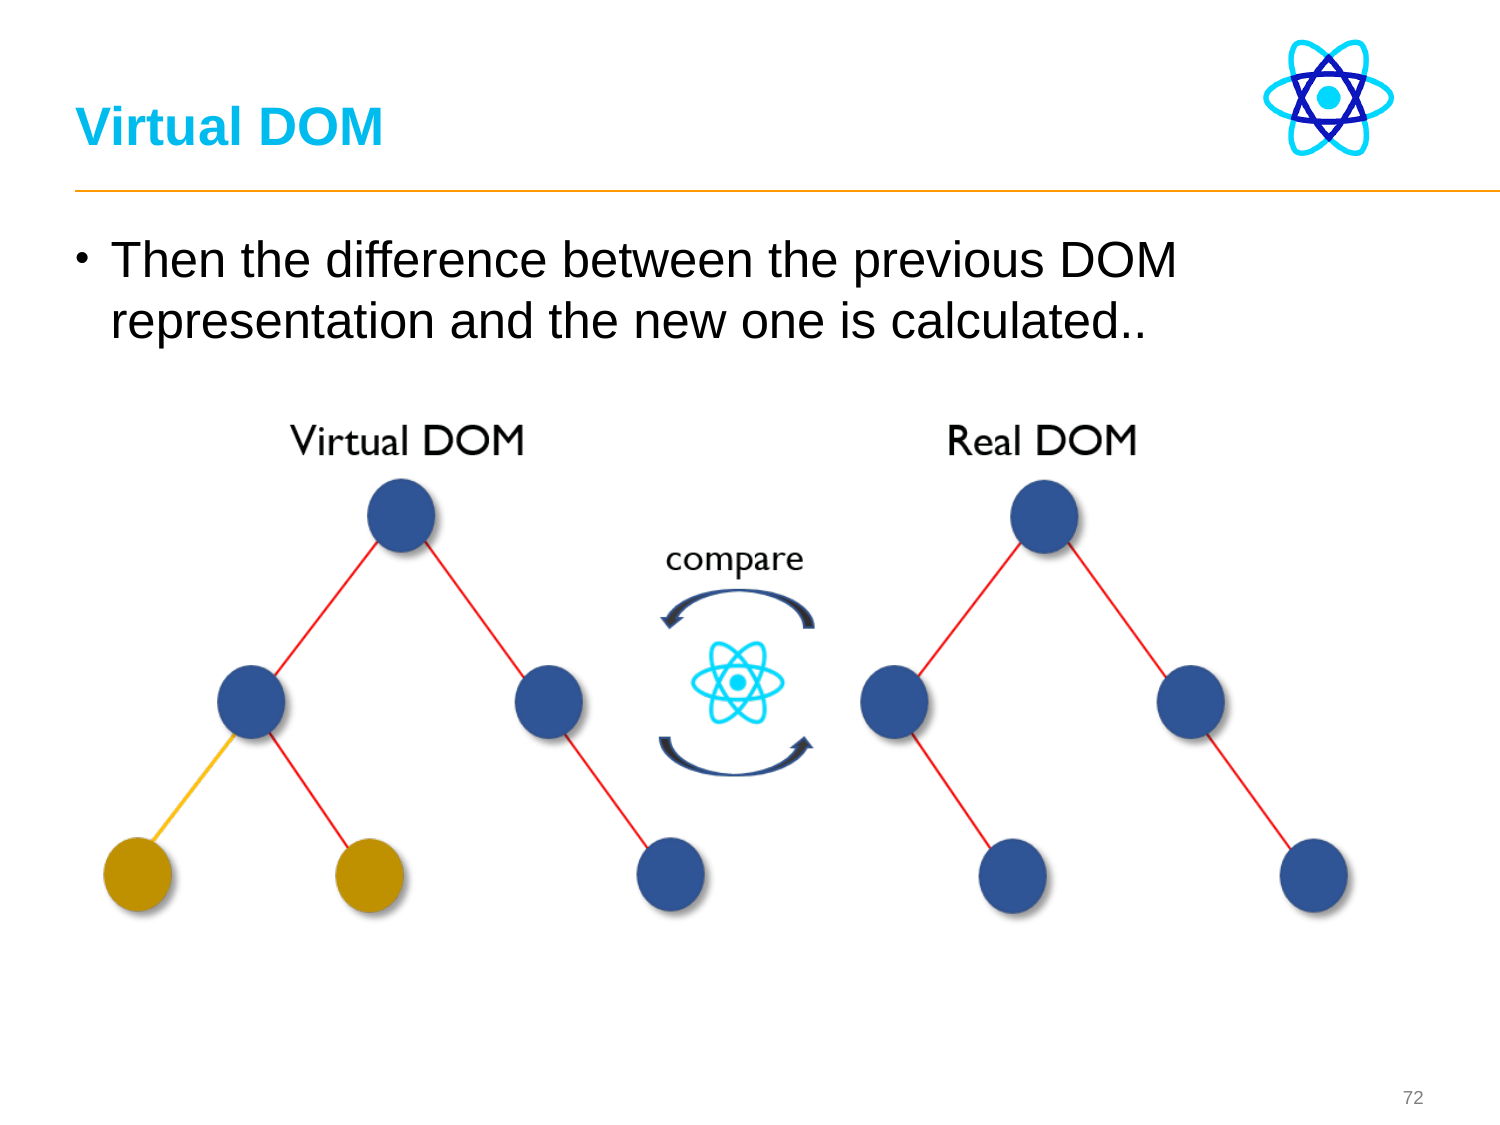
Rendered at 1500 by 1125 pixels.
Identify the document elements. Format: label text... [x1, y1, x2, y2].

title Virtual DOM [75, 27, 1422, 157]
list Then the difference between the previous DOM representation and the new one is calculated.. [75, 226, 1425, 350]
picture [99, 399, 1363, 930]
